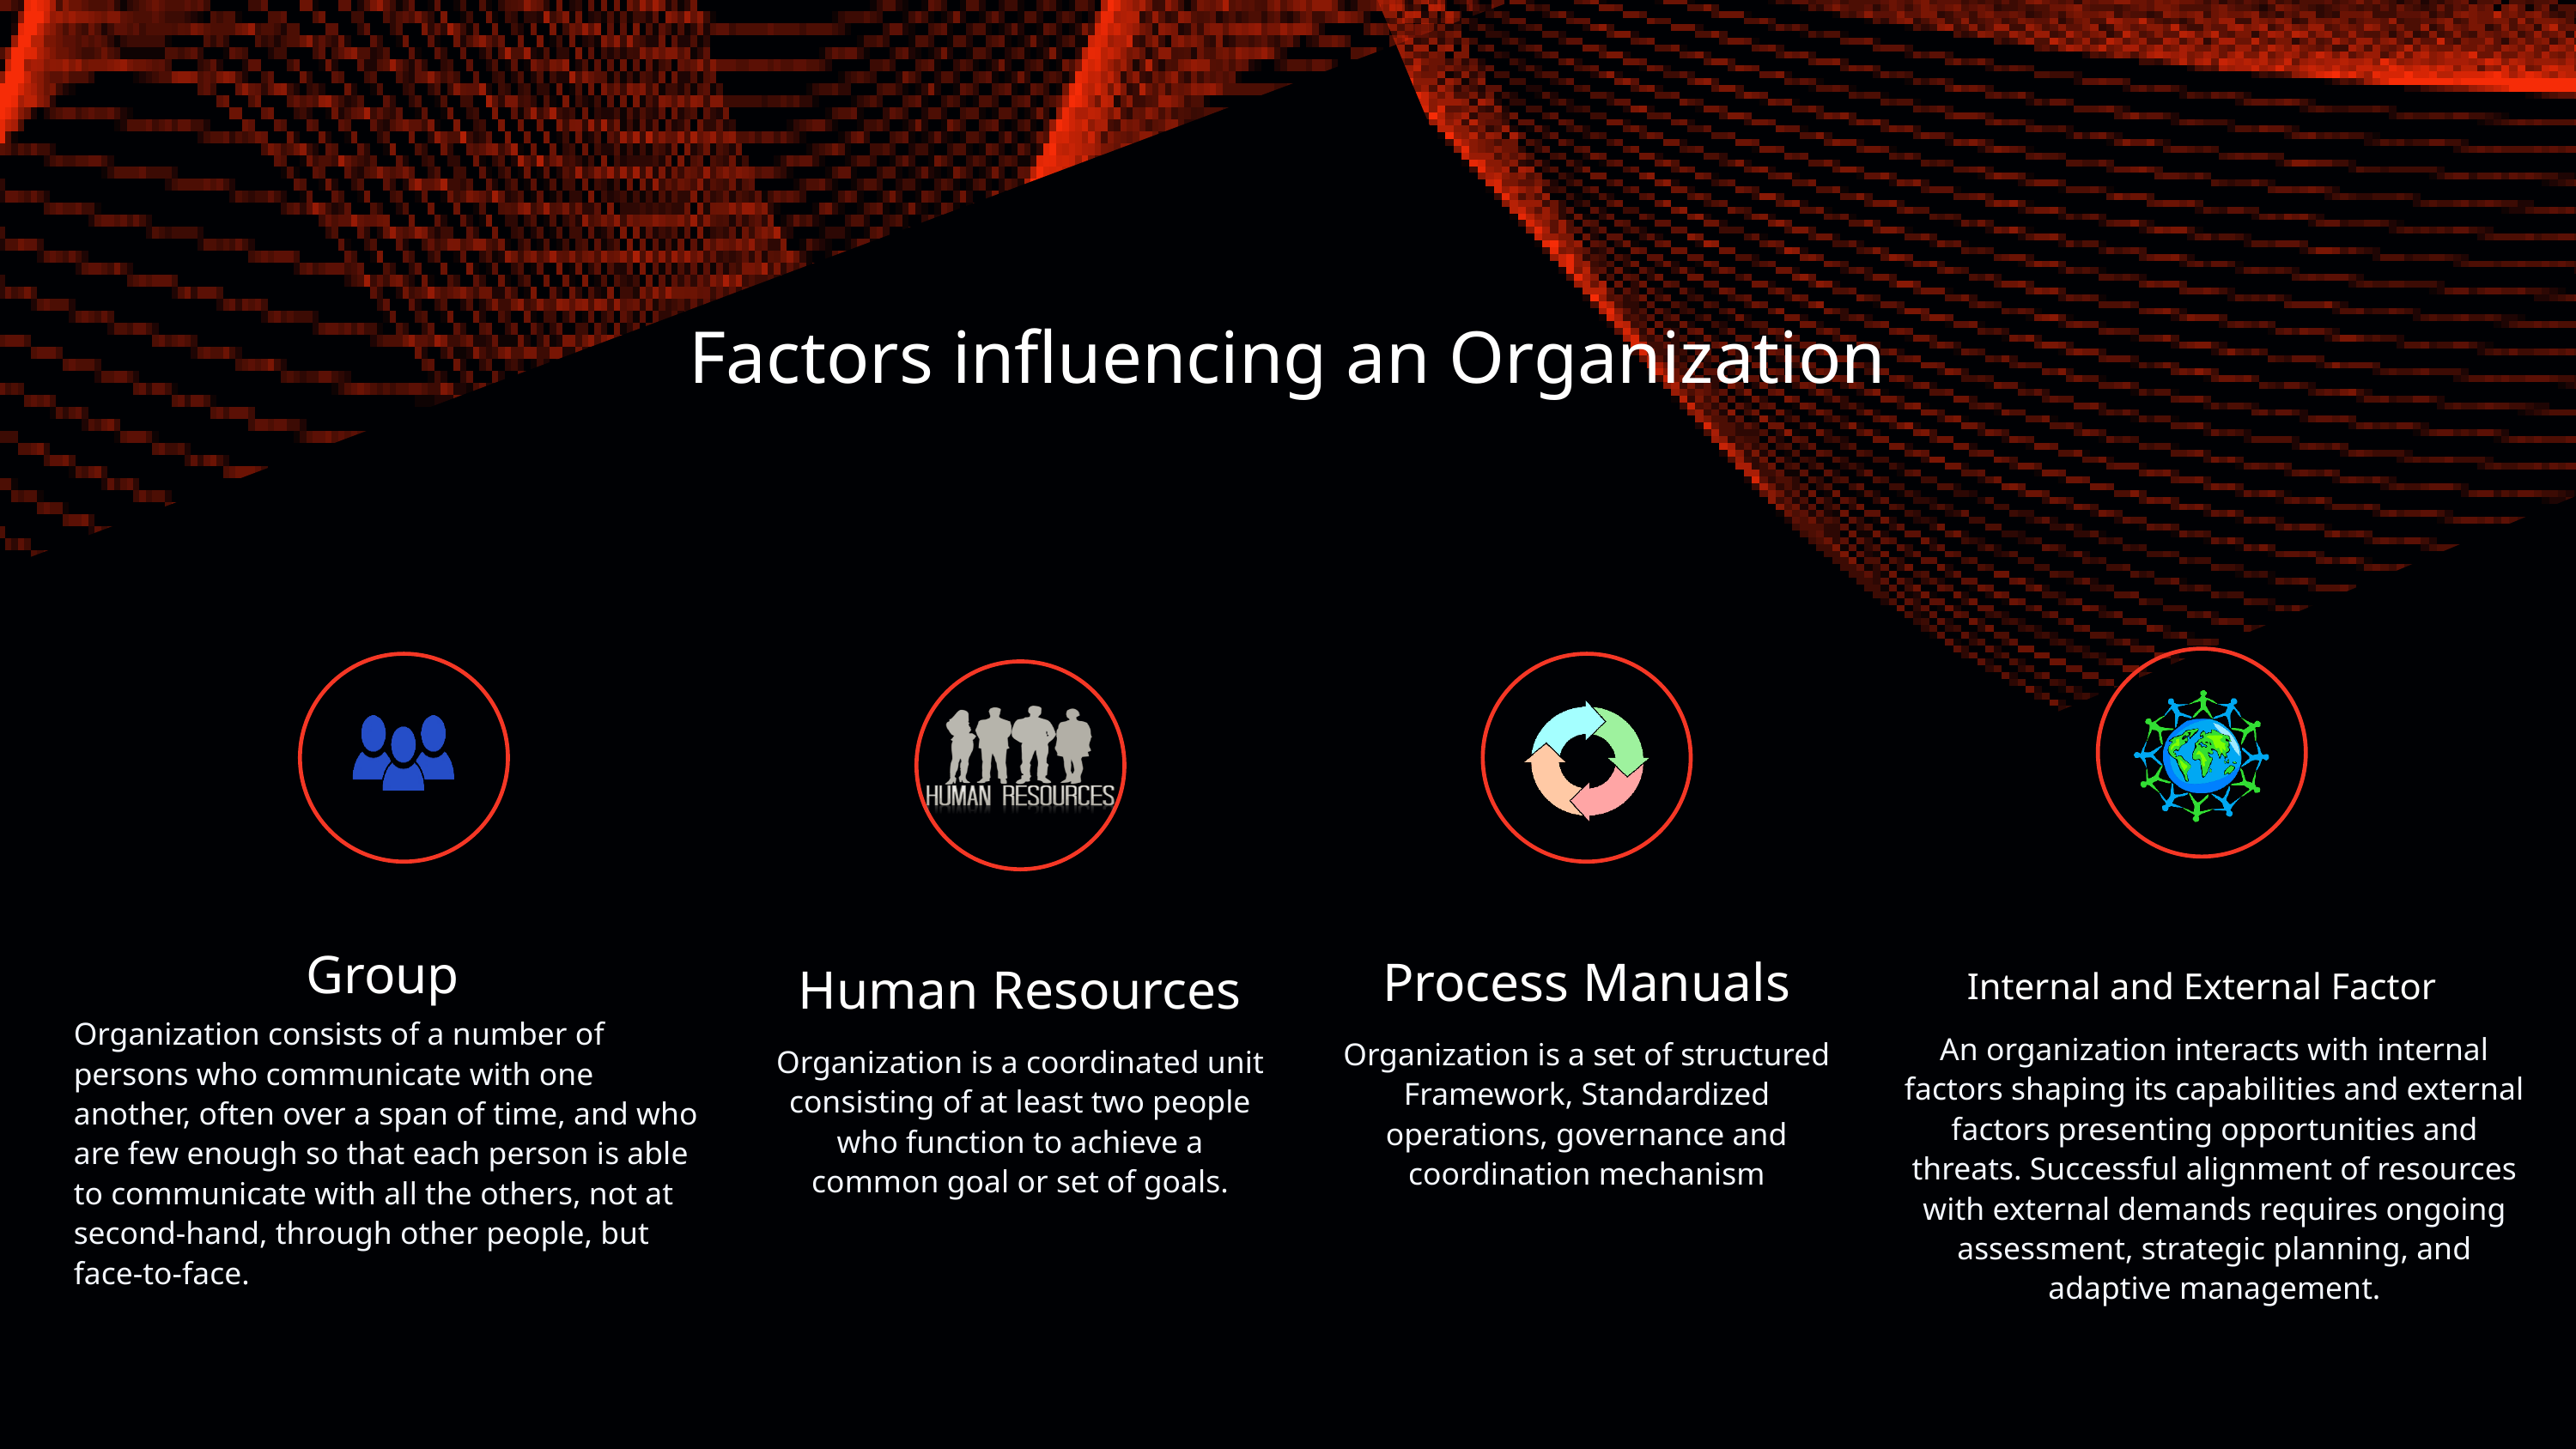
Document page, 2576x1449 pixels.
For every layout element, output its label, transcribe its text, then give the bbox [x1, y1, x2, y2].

text_box Factors influencing an Organization [597, 278, 1979, 397]
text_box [710, 661, 1273, 1197]
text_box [73, 623, 719, 1288]
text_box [1277, 653, 1887, 1228]
text_box [0, 0, 1516, 569]
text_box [1892, 648, 2534, 1303]
text_box [1396, 0, 2576, 652]
